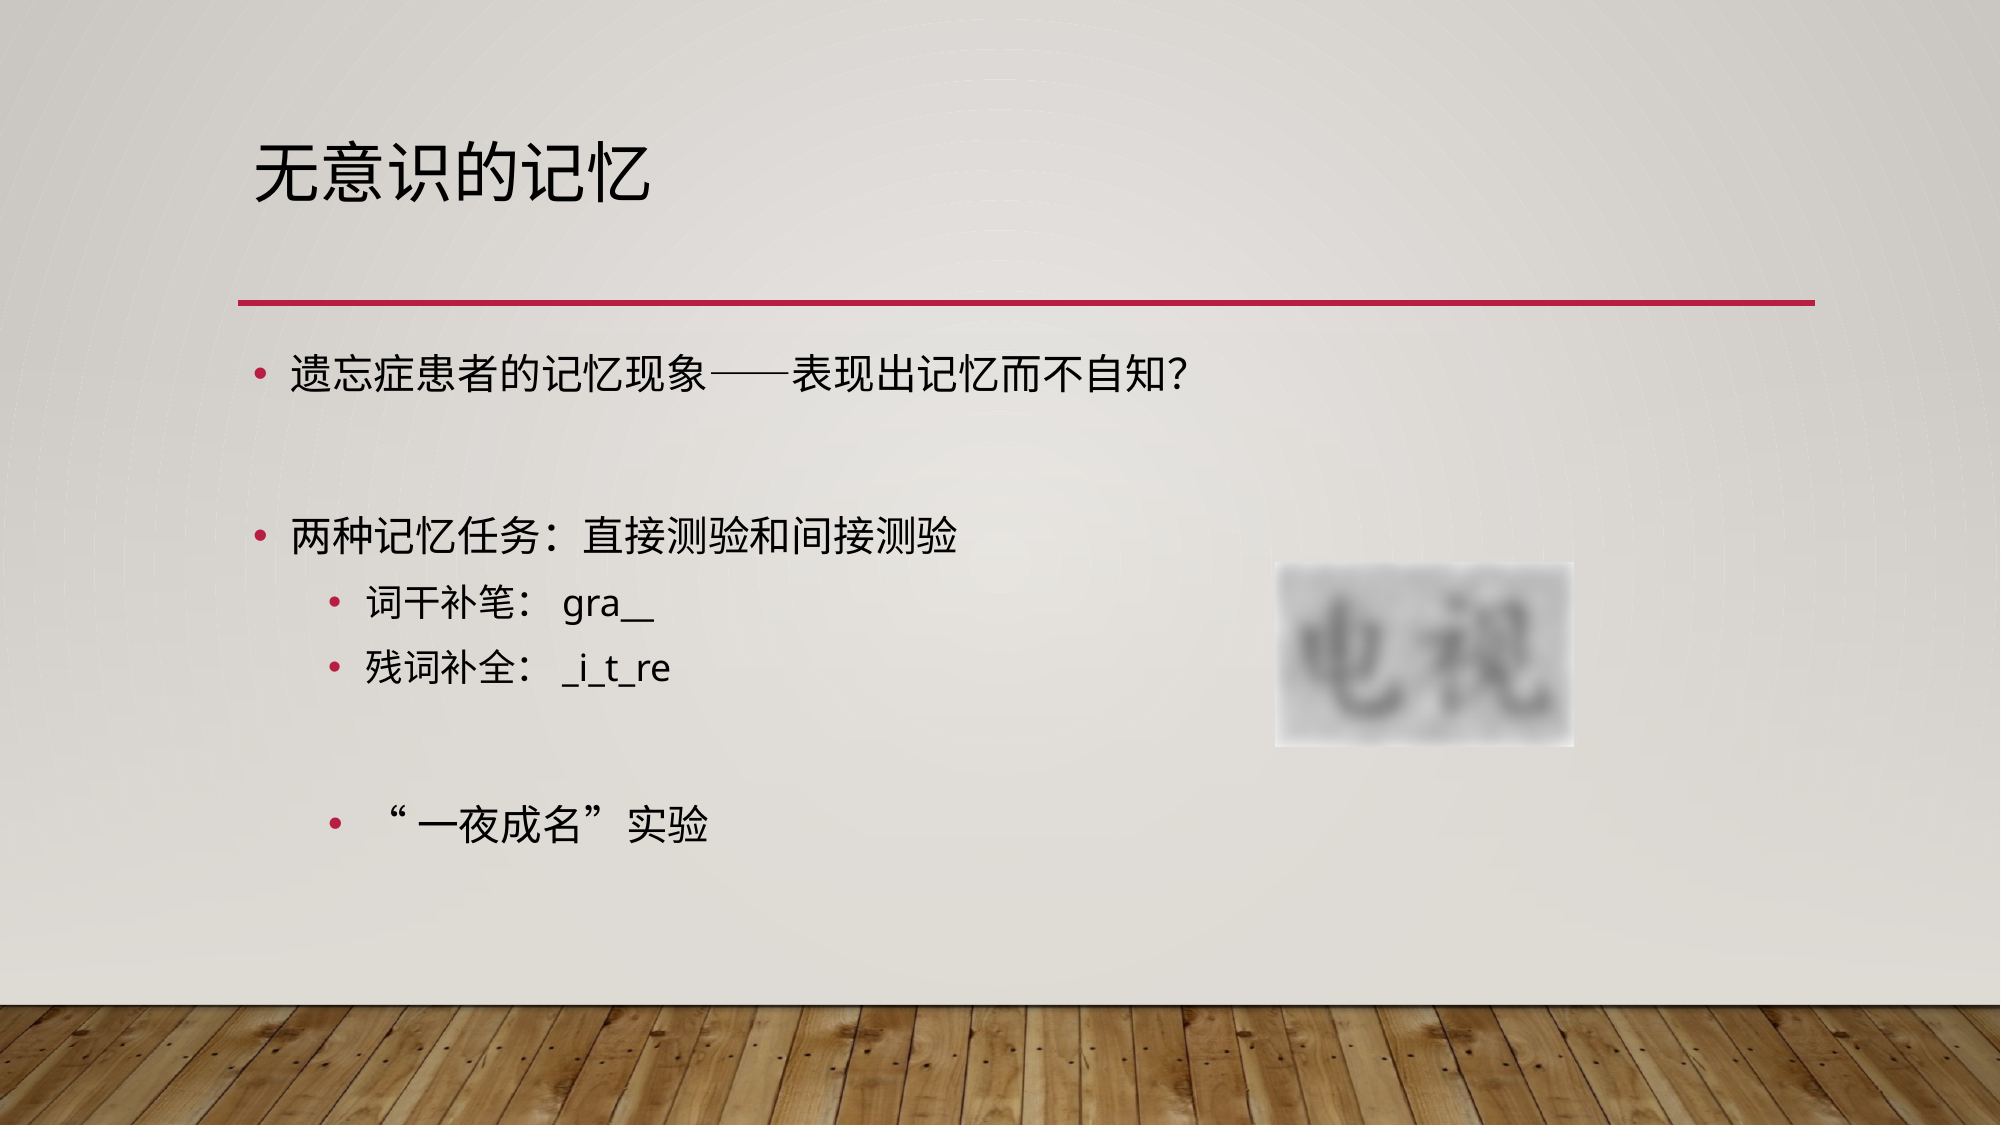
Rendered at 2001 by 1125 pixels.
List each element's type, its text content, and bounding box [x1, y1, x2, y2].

list 遗忘症患者的记忆现象——表现出记忆而不自知？ 两种记忆任务：直接测验和间接测验 词干补笔：gra__ 残词补全：_i_t_re “一夜成名”实验 [238, 330, 1814, 897]
picture [1274, 562, 1574, 747]
title 无意识的记忆 [238, 131, 1814, 305]
picture [0, 1005, 2000, 1125]
